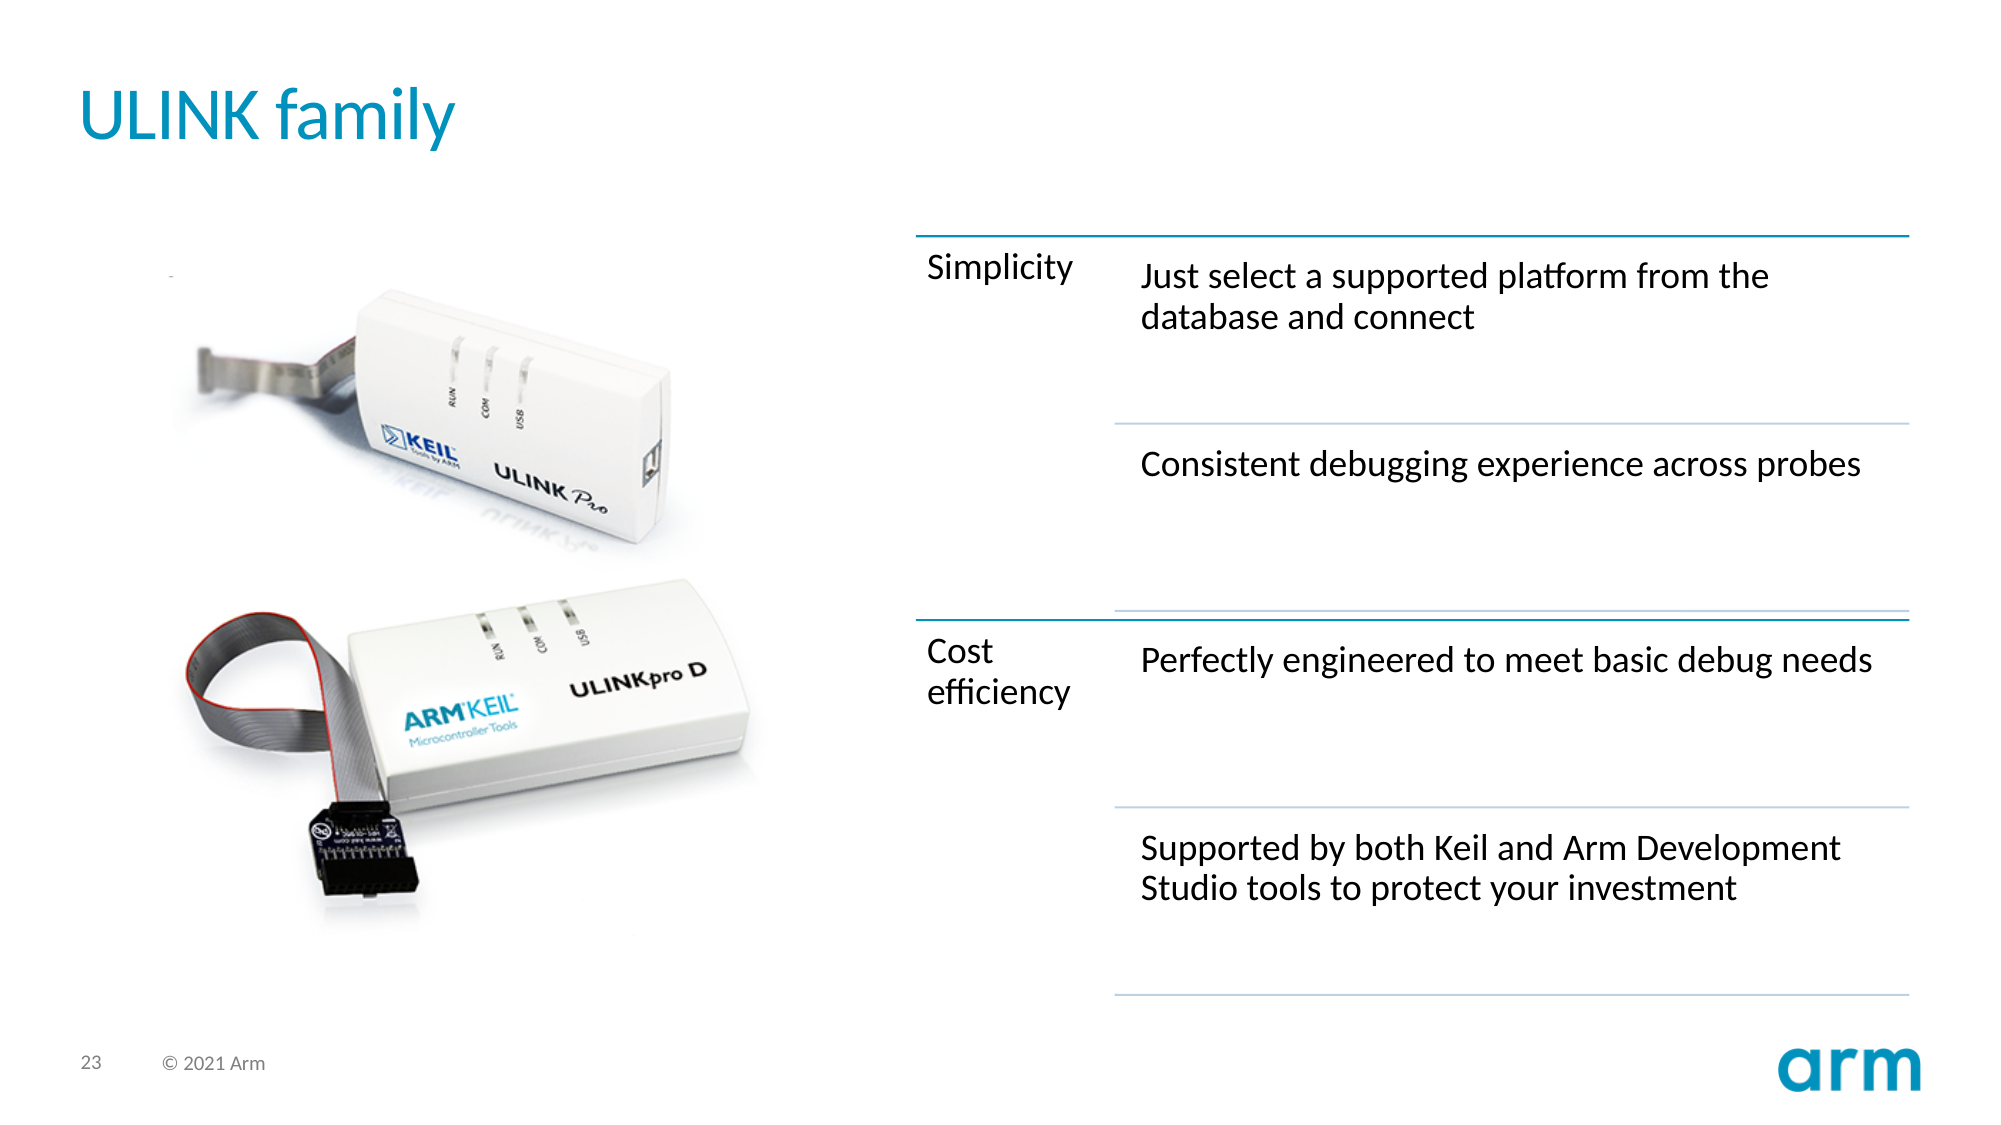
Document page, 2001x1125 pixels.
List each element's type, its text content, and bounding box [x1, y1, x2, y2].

picture [1777, 1047, 1922, 1093]
title ULINK family [78, 78, 1922, 186]
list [915, 236, 1910, 1004]
picture [150, 276, 792, 946]
